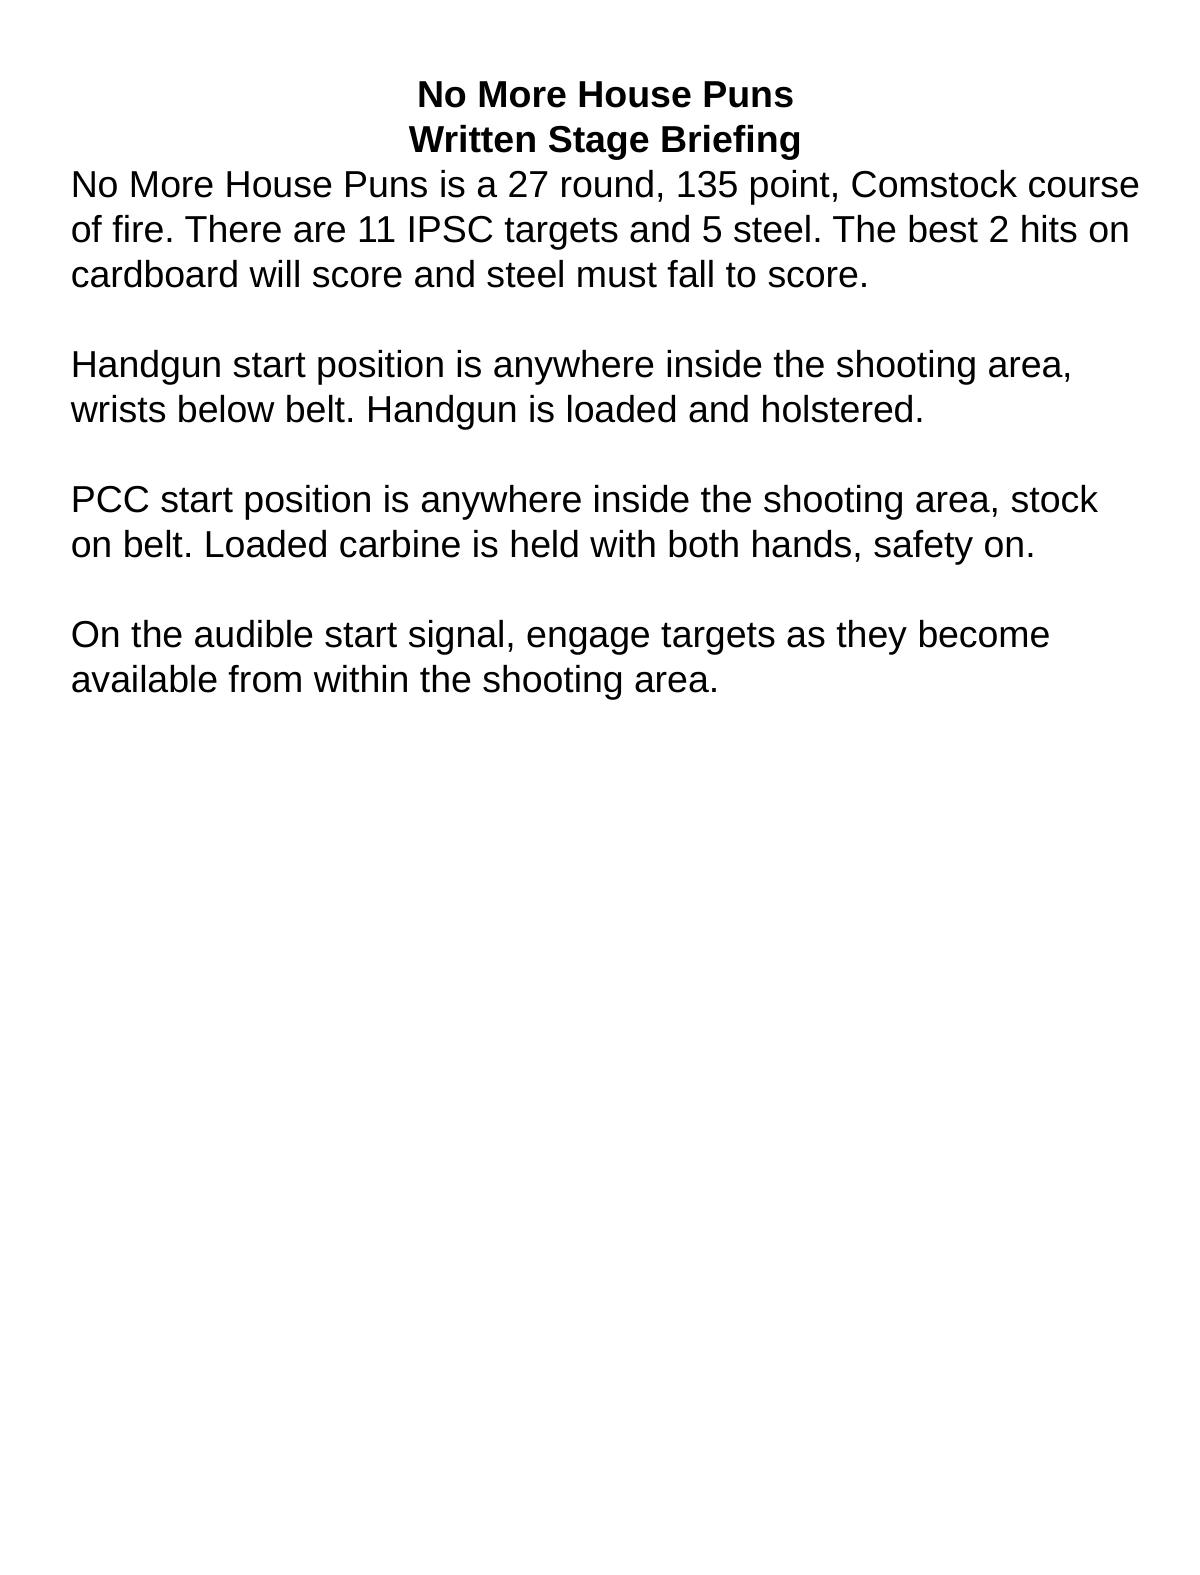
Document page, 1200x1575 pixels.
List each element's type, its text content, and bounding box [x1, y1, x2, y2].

text_box No More House Puns Written Stage Briefing No More House Puns is a 27 round, 135 point, Comstock course of fire. There are 11 IPSC targets and 5 steel. The best 2 hits on cardboard will score and steel must fall to score. Handgun start position is anywhere inside the shooting area, wrists below belt. Handgun is loaded and holstered. PCC start position is anywhere inside the shooting area, stock on belt. Loaded carbine is held with both hands, safety on. On the audible start signal, engage targets as they become available from within the shooting area. [56, 63, 1156, 708]
